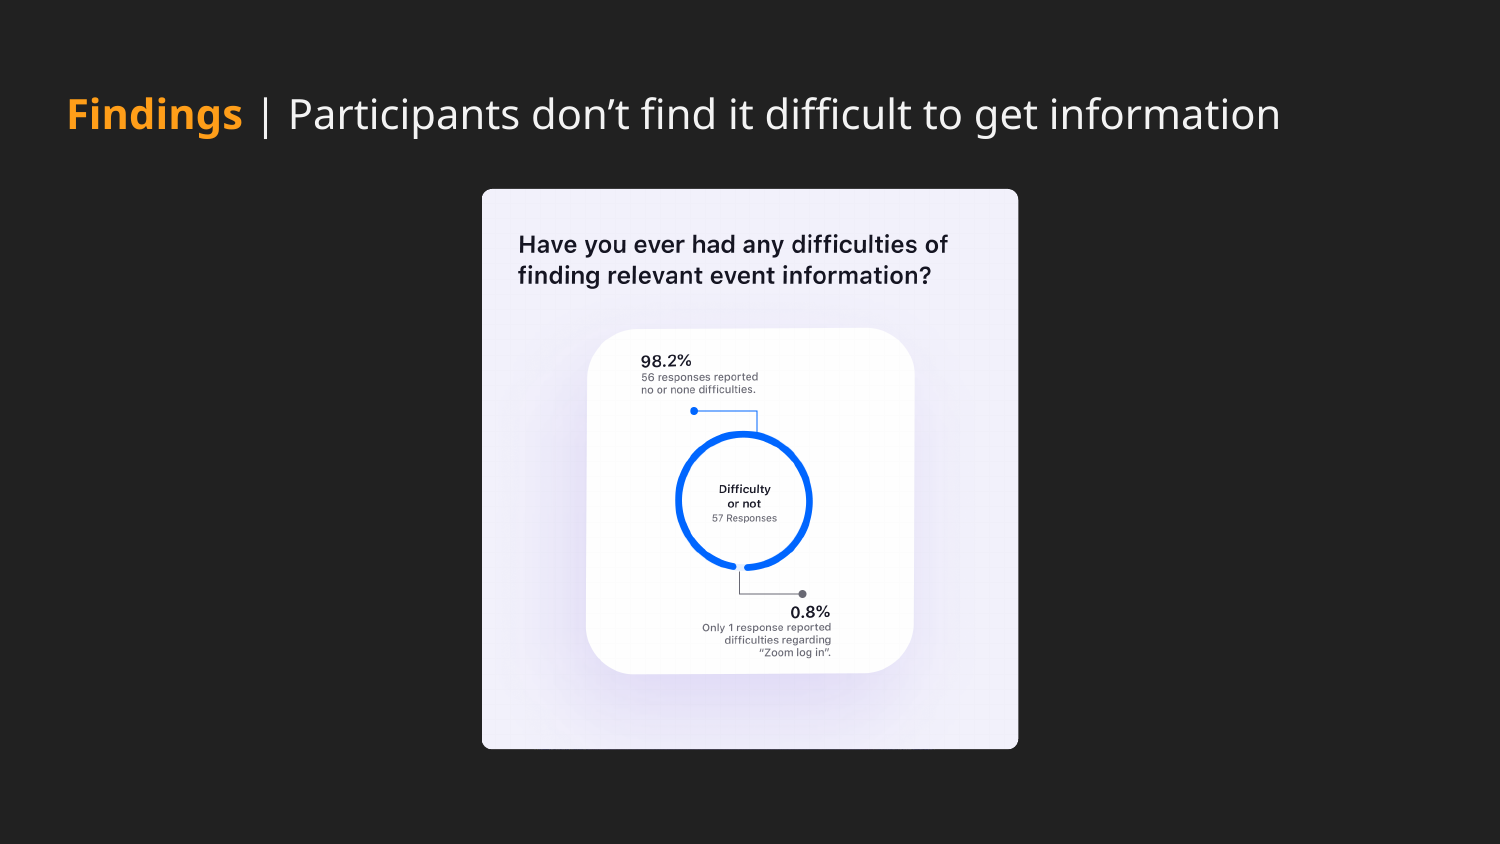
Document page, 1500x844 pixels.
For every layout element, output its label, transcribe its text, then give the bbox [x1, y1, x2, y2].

title Findings | Participants don’t find it difficult to get information [51, 72, 1449, 167]
picture [481, 188, 1019, 750]
